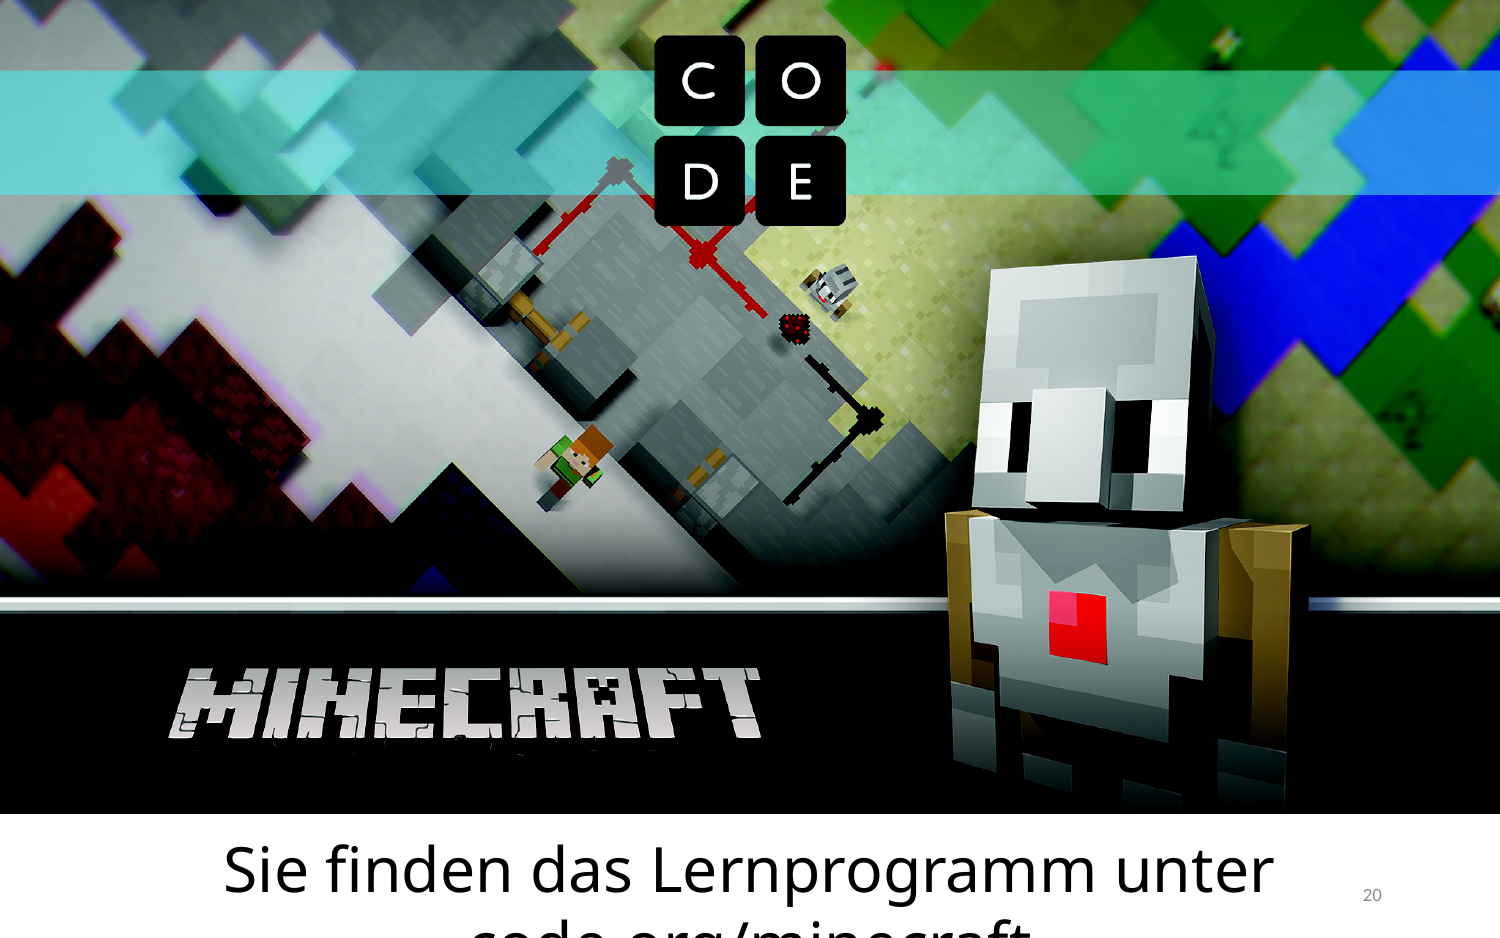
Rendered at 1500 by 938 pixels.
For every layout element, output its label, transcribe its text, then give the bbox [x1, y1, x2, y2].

picture [0, 0, 1500, 814]
text_box Sie finden das Lernprogramm unter code.org/minecraft [0, 822, 1500, 938]
slide_number 20 [1059, 868, 1397, 919]
